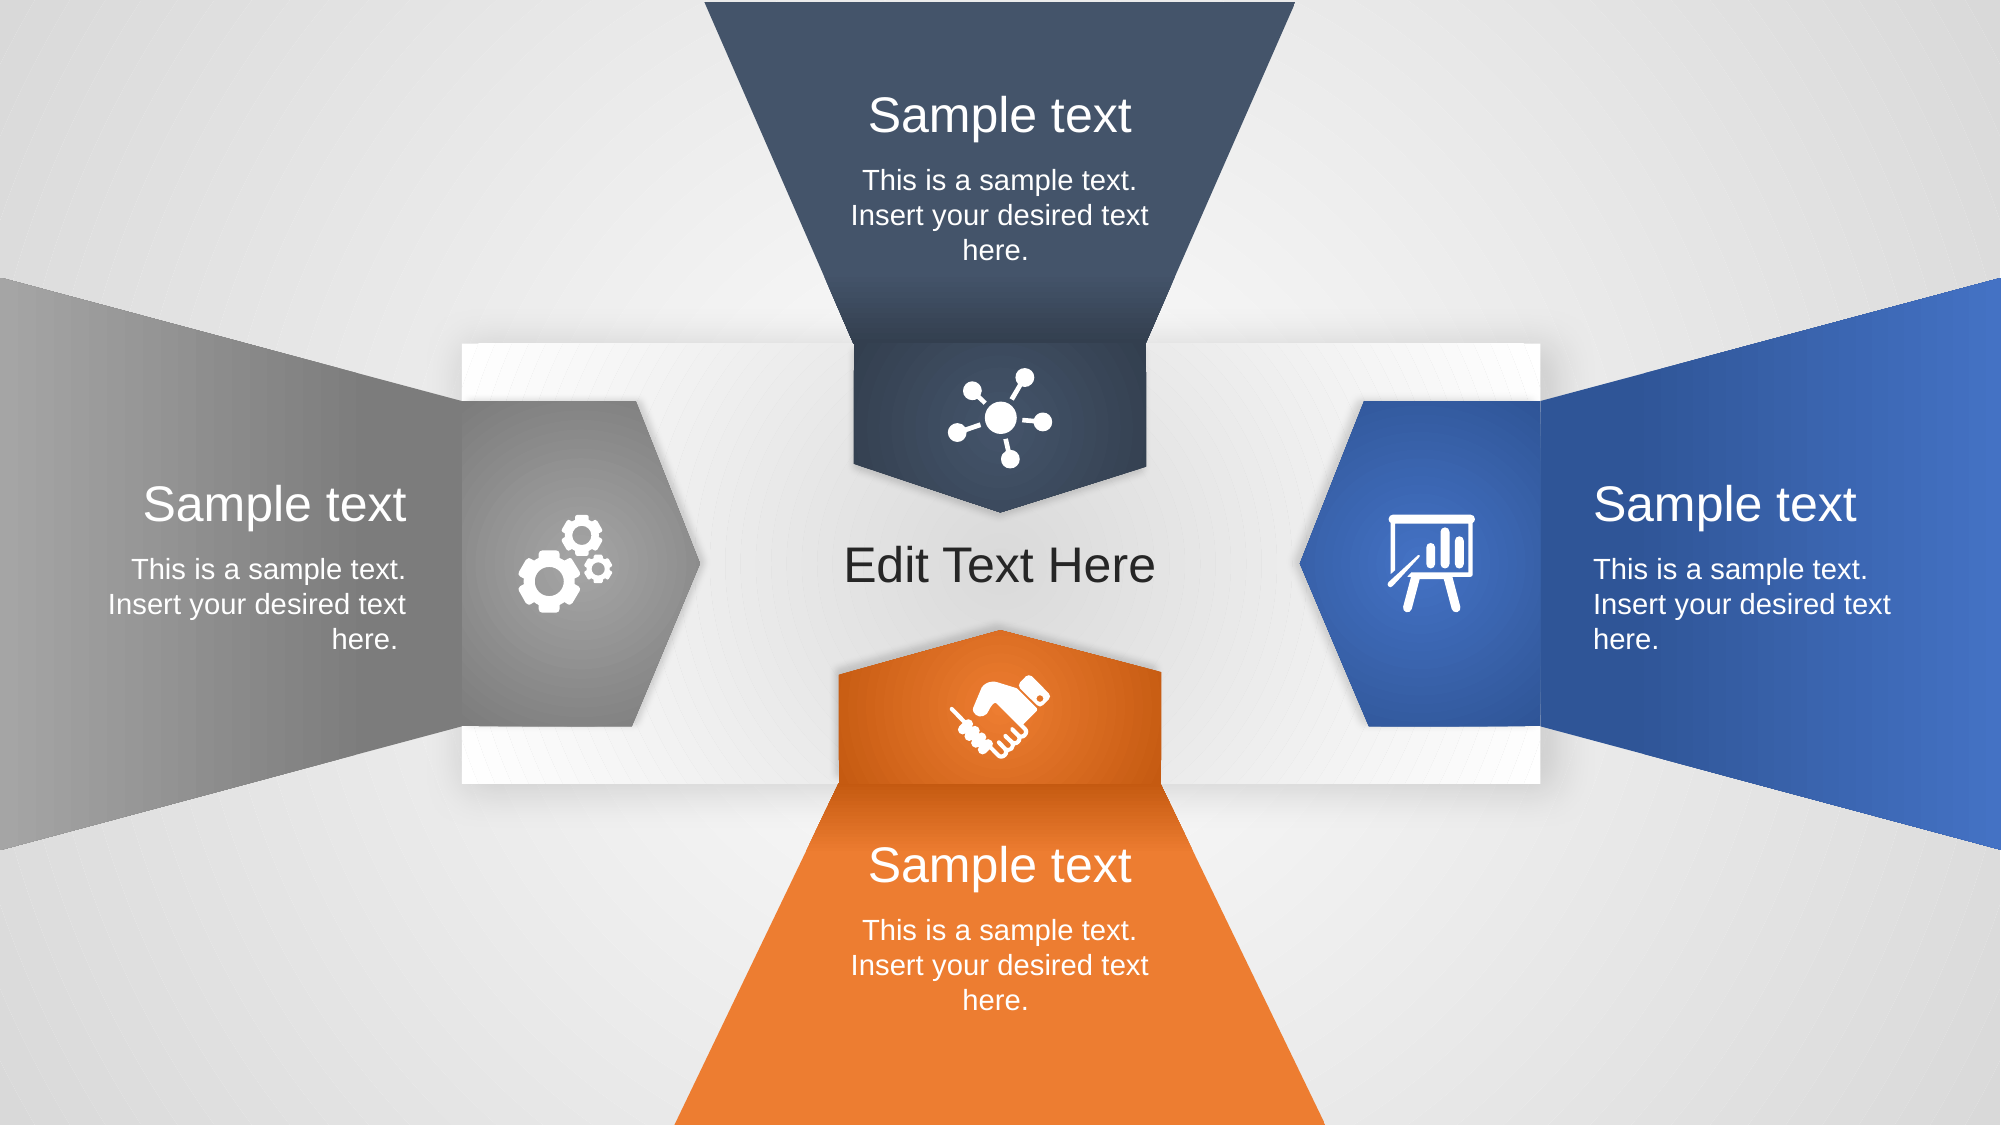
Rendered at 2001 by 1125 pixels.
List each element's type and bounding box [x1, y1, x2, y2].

text_box [0, 2, 2000, 1125]
